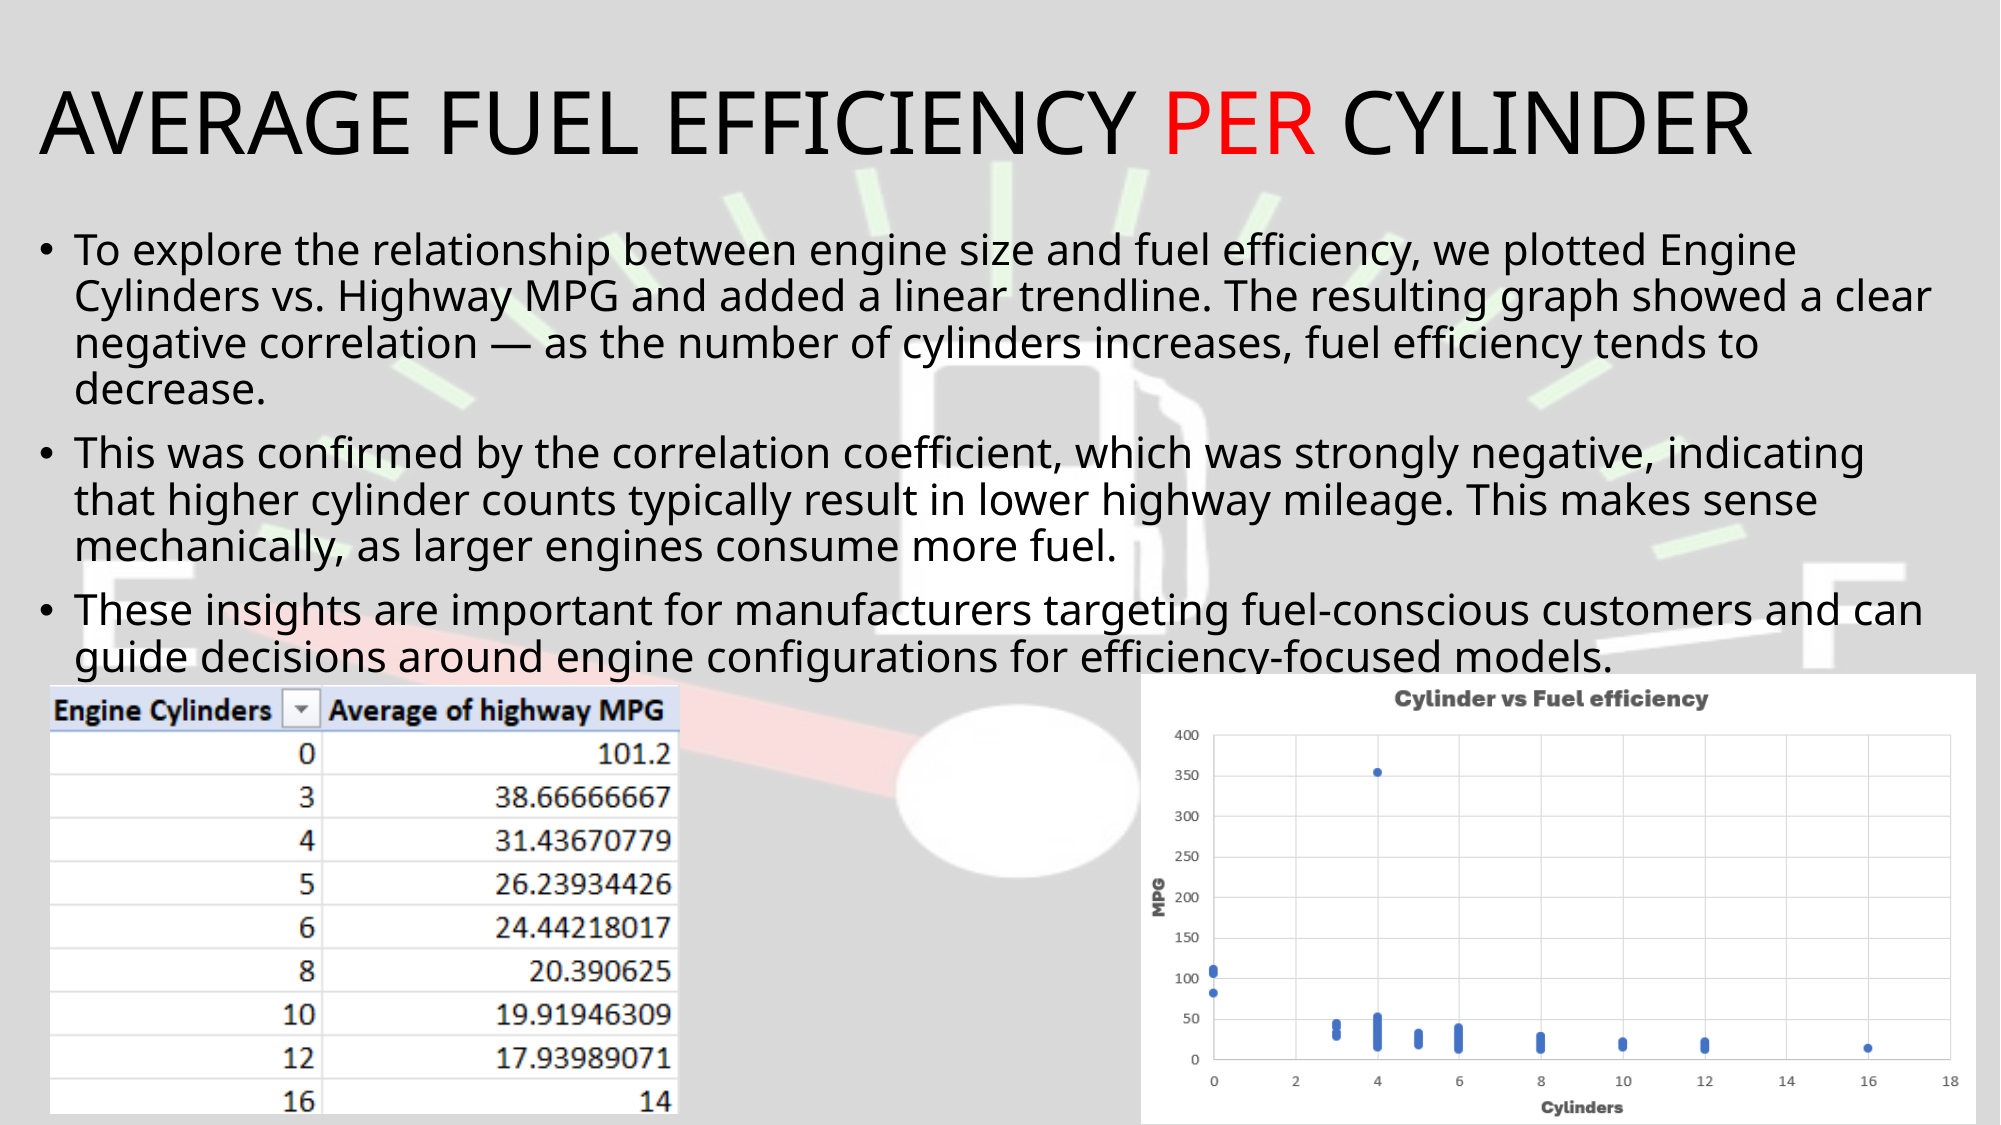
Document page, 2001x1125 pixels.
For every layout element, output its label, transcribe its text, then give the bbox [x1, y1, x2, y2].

picture [49, 684, 681, 1114]
picture [1140, 674, 1977, 1125]
list To explore the relationship between engine size and fuel efficiency, we plotted Engine Cylinders vs. Highway MPG and added a linear trendline. The resulting graph showed a clear negative correlation — as the number of cylinders increases, fuel efficiency tends to decrease. This was confirmed by the correlation coefficient, which was strongly negative, indicating that higher cylinder counts typically result in lower highway mileage. This makes sense mechanically, as larger engines consume more fuel. These insights are important for manufacturers targeting fuel-conscious customers and can guide decisions around engine configurations for efficiency-focused models. [24, 220, 1950, 696]
title AVERAGE FUEL EFFICIENCY PER CYLINDER [24, 17, 1791, 220]
